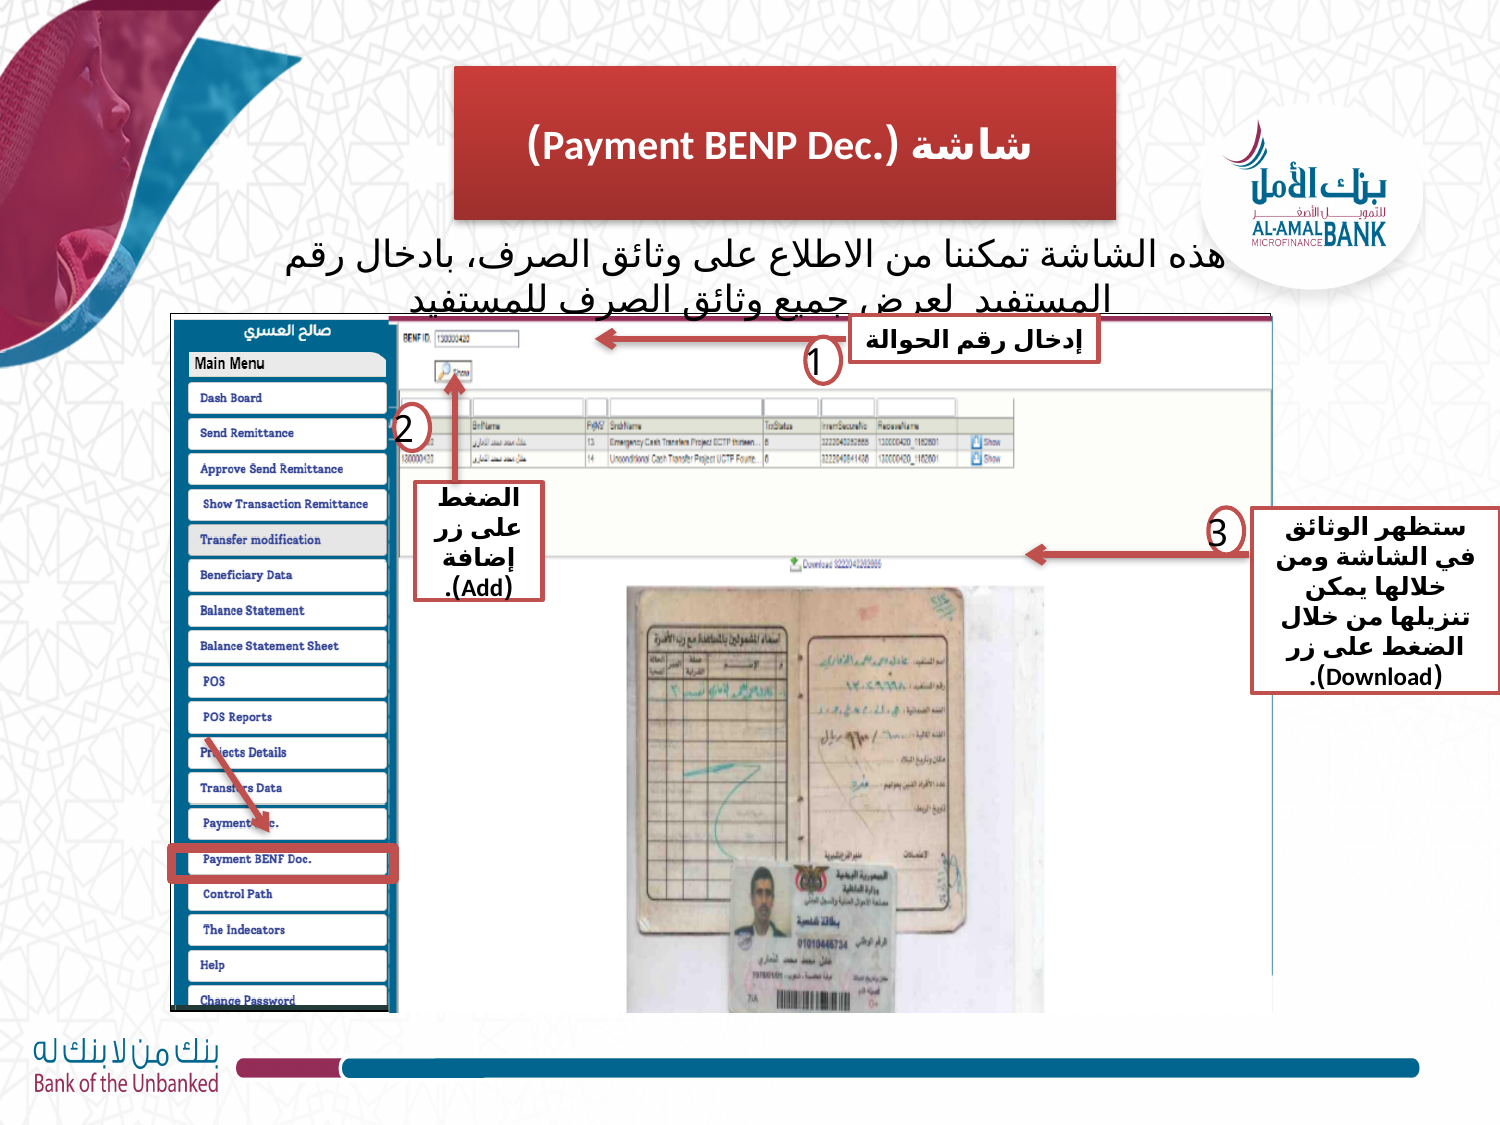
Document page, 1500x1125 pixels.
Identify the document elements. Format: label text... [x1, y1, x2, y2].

text_box شاشة (.Payment BENP Dec) [454, 66, 1117, 220]
picture [0, 0, 1500, 1125]
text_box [206, 737, 270, 833]
text_box هذه الشاشة تمكننا من الاطلاع على وثائق الصرف، بادخال رقم المستفيد لعرض جميع وثائق الصرف للمستفيد [242, 222, 1270, 312]
text_box ستظهر الوثائق في الشاشة ومن خلالها يمكن تنزيلها من خلال الضغط على زر (Download). [1278, 506, 1500, 695]
